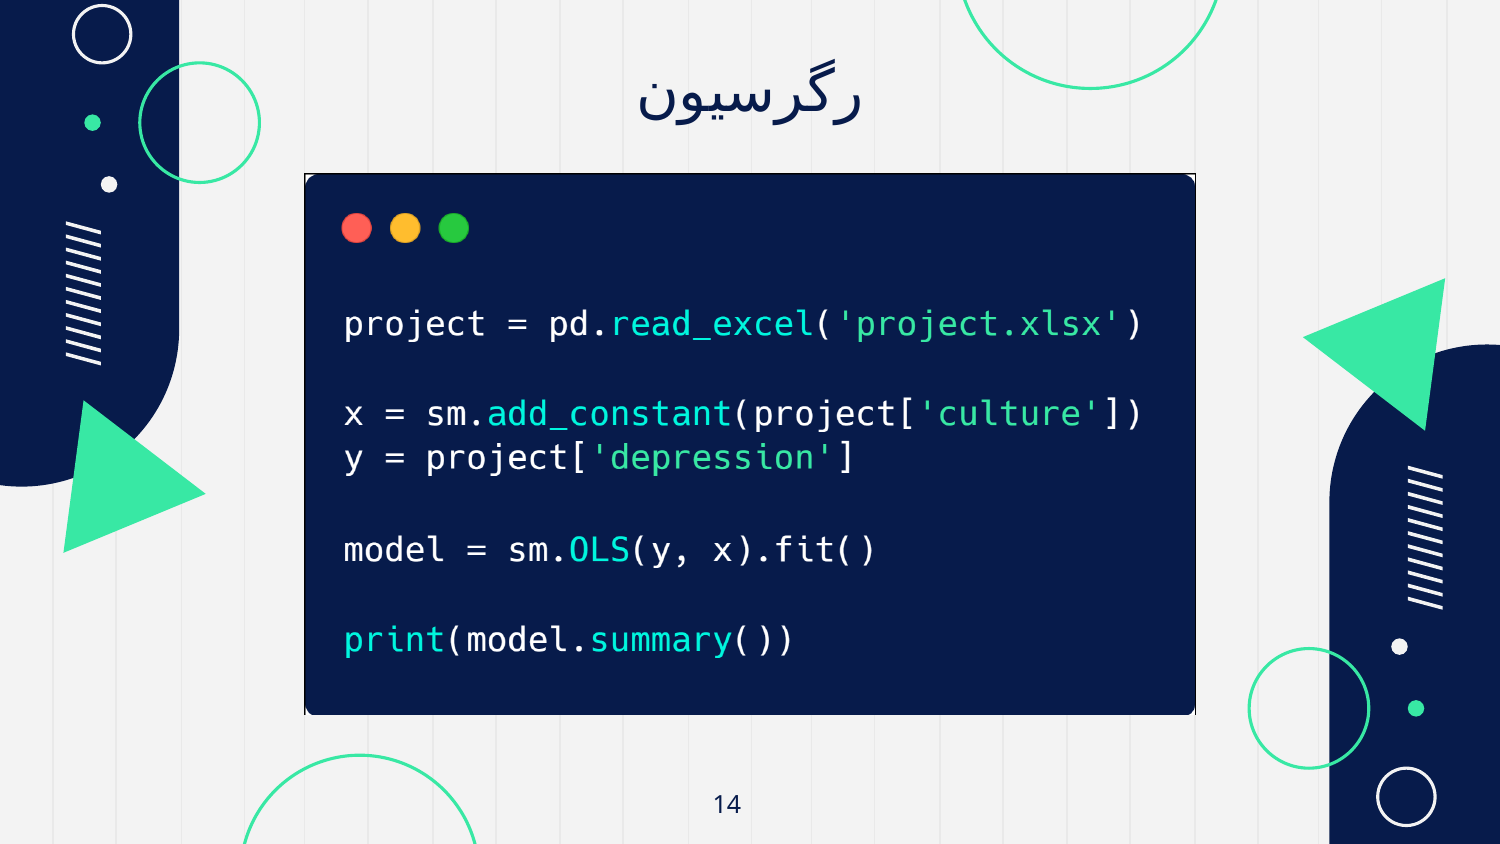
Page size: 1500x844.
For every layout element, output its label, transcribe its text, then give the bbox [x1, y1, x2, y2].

picture [304, 173, 1196, 716]
text_box رگرسیون [528, 45, 972, 130]
text_box 14 [697, 781, 802, 826]
